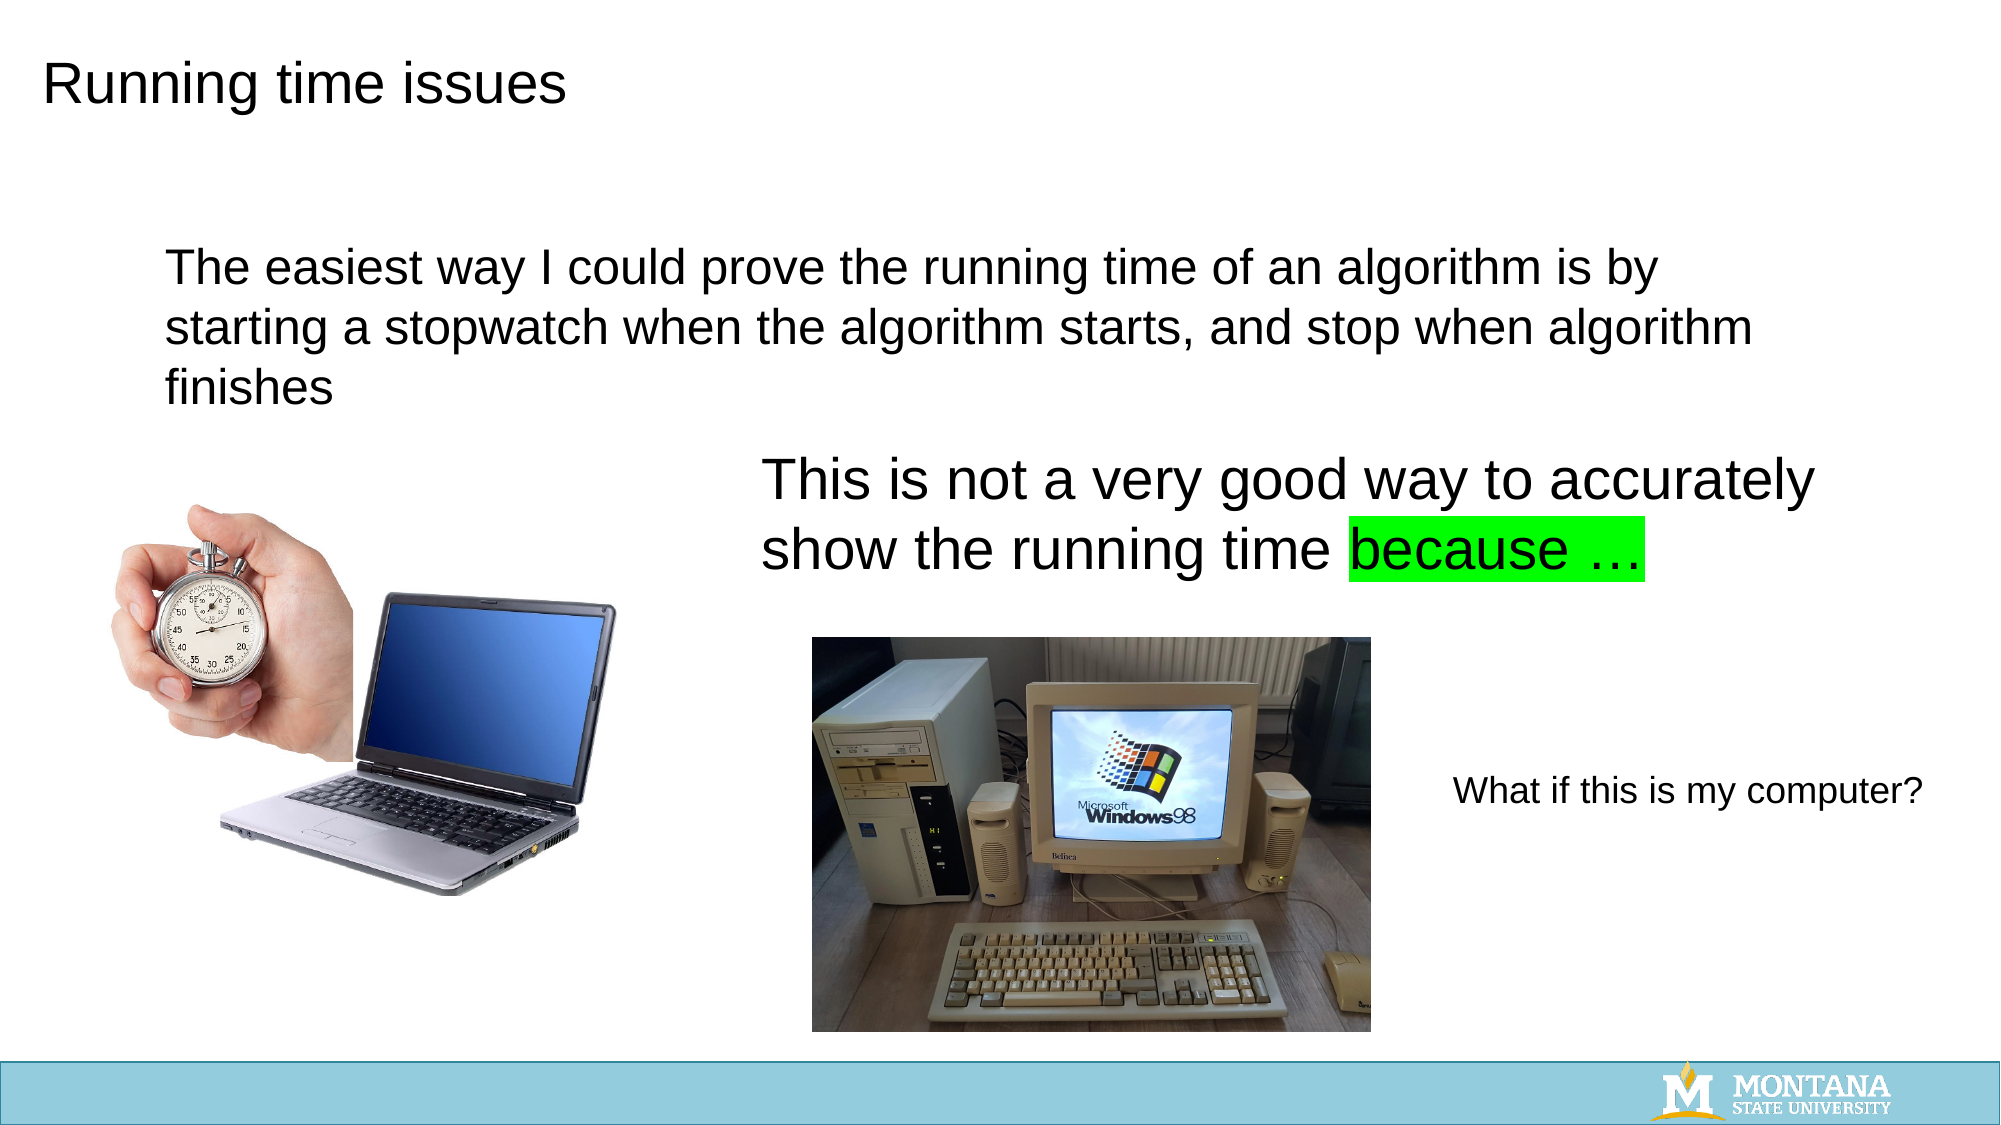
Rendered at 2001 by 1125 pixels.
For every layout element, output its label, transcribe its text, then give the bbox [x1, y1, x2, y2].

text_box Running time issues [27, 37, 584, 123]
picture [87, 486, 621, 896]
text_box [0, 1060, 1647, 1125]
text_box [1892, 1060, 2000, 1125]
picture [812, 637, 1371, 1033]
text_box This is not a very good way to accurately show the running time because … [746, 433, 1947, 589]
picture [1649, 1060, 1892, 1122]
text_box The easiest way I could prove the running time of an algorithm is by starting a stopwatch when the algorithm starts, and stop when algorithm finishes [149, 226, 1813, 422]
text_box What if this is my computer? [1438, 758, 1939, 818]
